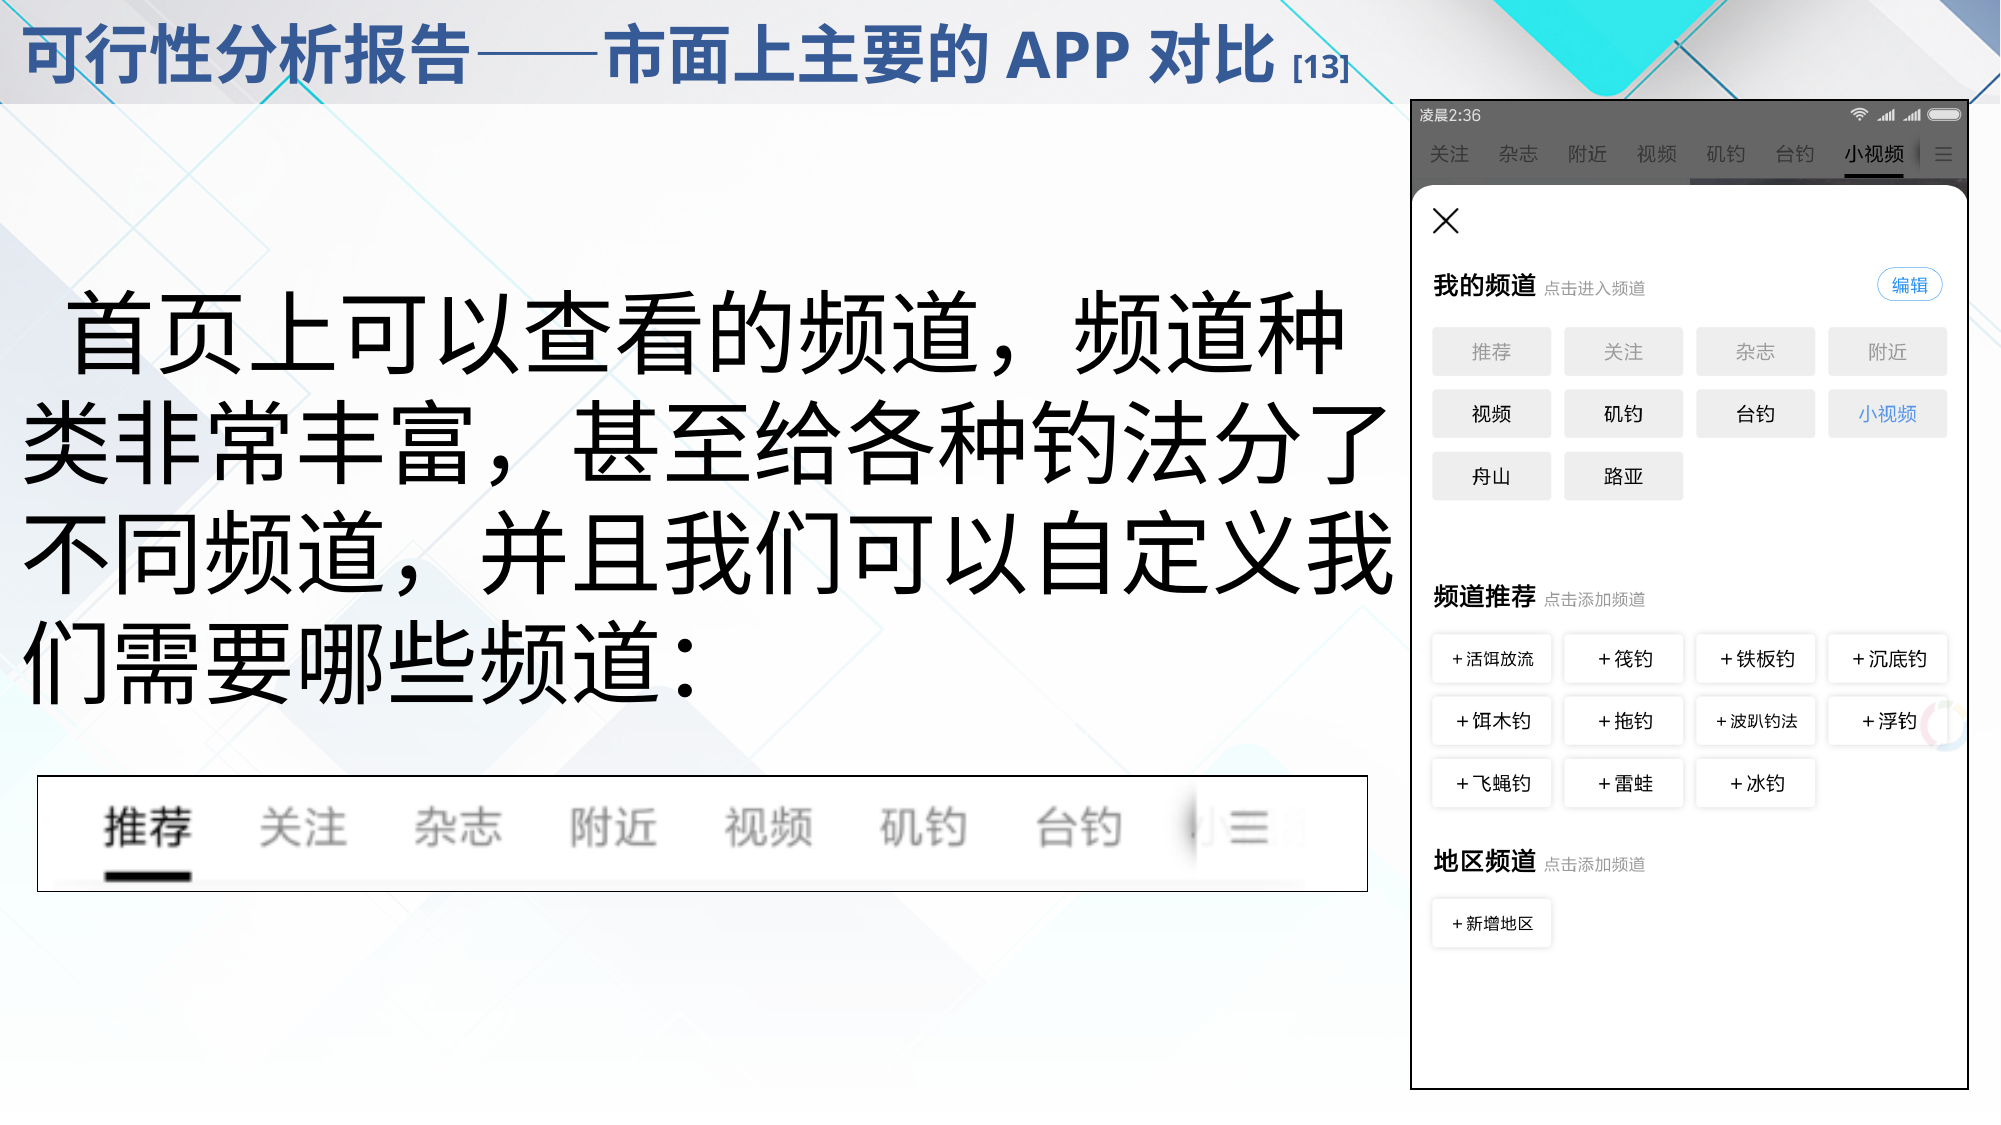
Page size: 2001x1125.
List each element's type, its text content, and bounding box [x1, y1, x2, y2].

picture [37, 776, 1367, 891]
title 可行性分析报告——市面上主要的APP对比[13] [5, 15, 1730, 101]
picture [1411, 100, 1968, 1089]
text_box 首页上可以查看的频道，频道种类非常丰富，甚至给各种钓法分了不同频道，并且我们可以自定义我们需要哪些频道： [4, 268, 1410, 723]
picture [0, 0, 2001, 1125]
